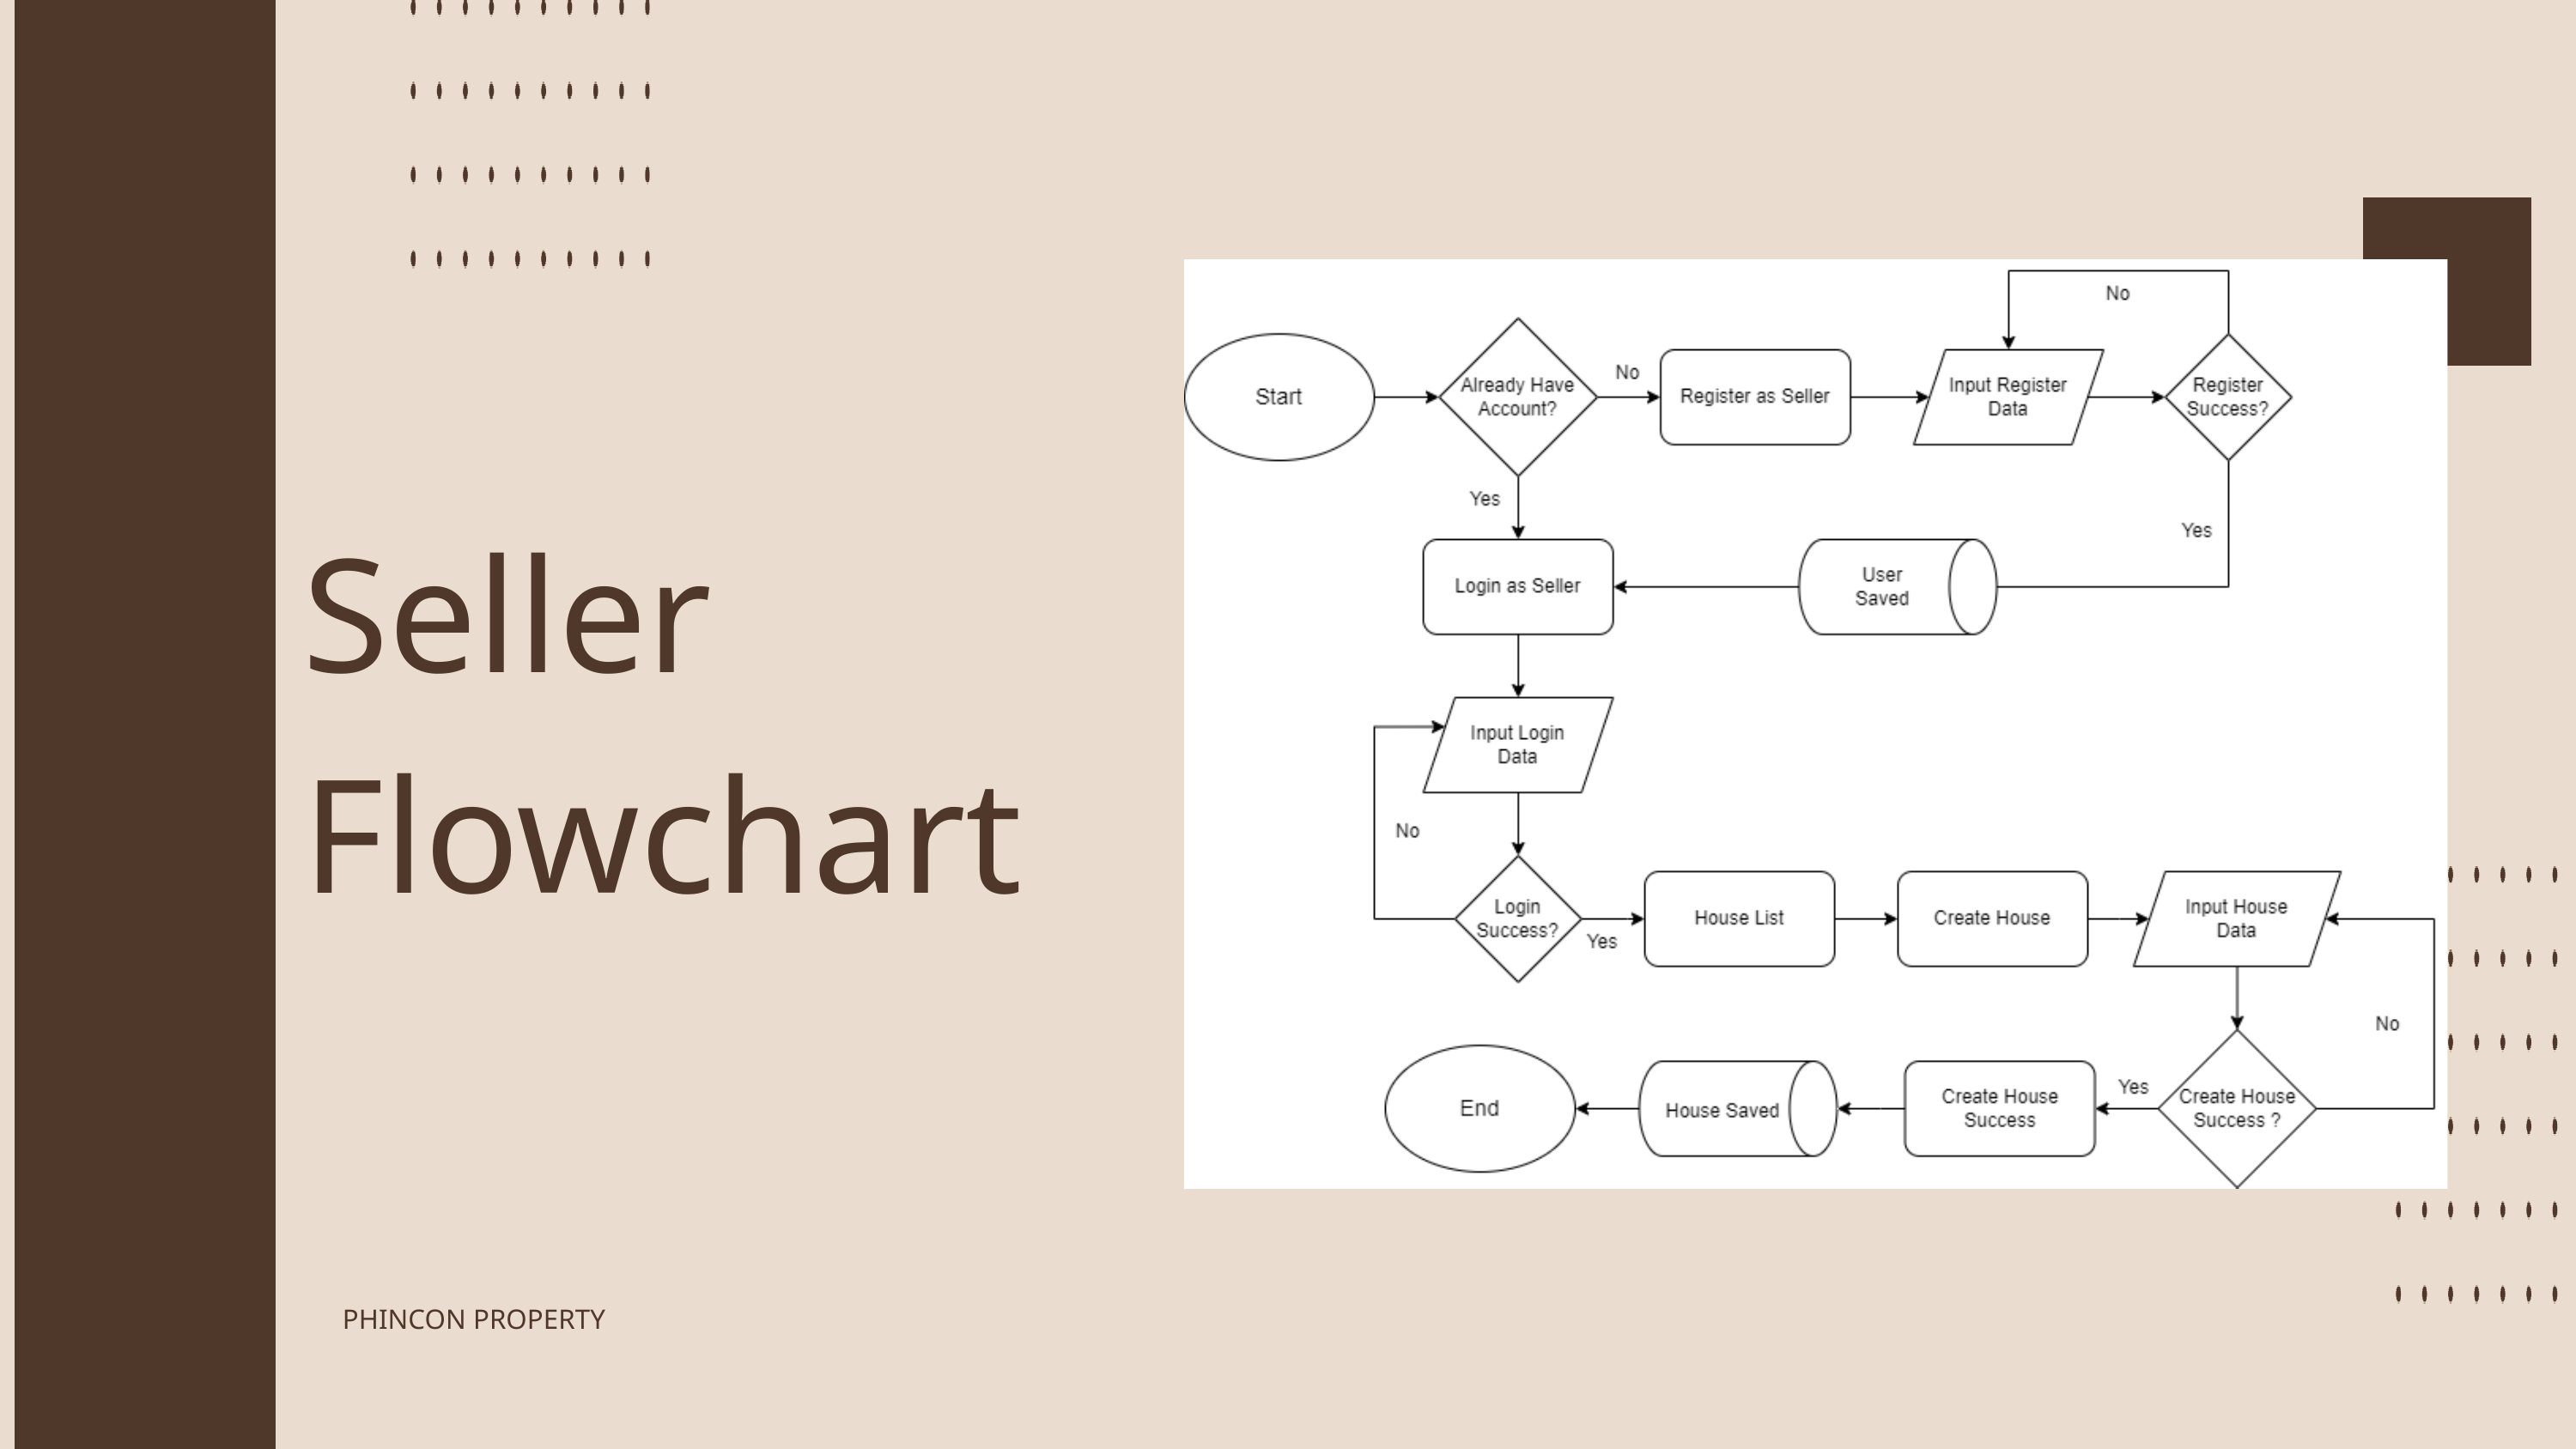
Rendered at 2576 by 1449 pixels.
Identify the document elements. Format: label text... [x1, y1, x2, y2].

text_box Seller Flowchart [302, 483, 1288, 925]
text_box [1184, 259, 2448, 1189]
text_box PHINCON PROPERTY [342, 1296, 940, 1335]
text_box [2363, 197, 2532, 367]
text_box [2396, 866, 2576, 1304]
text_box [14, 0, 276, 1449]
text_box [410, 0, 650, 269]
